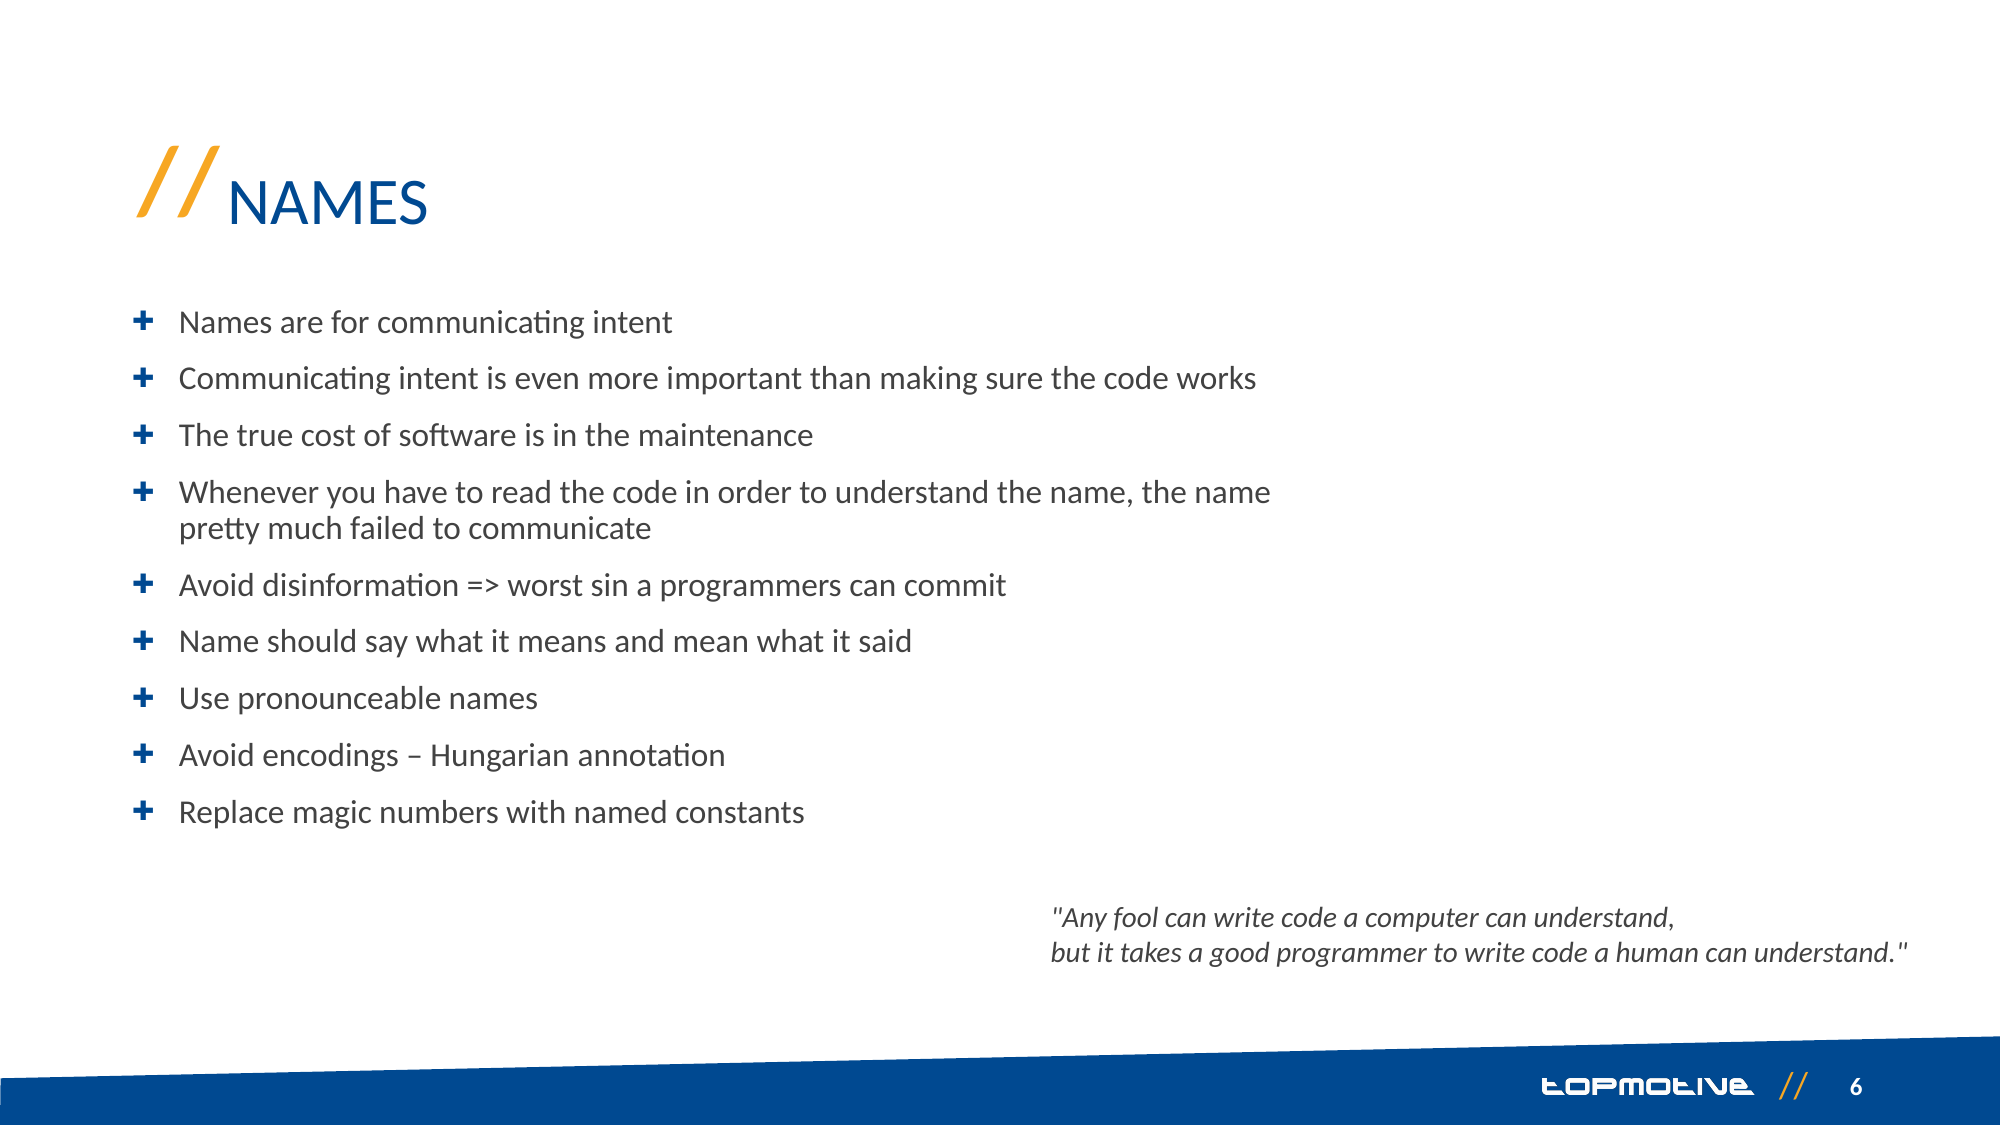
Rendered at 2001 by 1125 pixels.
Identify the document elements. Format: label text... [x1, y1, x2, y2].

text_box "Any fool can write code a computer can understand, but it takes a good programmer to write code a human can understand." [1035, 890, 2000, 976]
list Names are for communicating intent Communicating intent is even more important than making sure the code works The true cost of software is in the maintenance Whenever you have to read the code in order to understand the name, the name pretty much failed to communicate Avoid disinformation => worst sin a programmers can commit Name should say what it means and mean what it said Use pronounceable names Avoid encodings – Hungarian annotation Replace magic numbers with named constants [132, 304, 1350, 967]
slide_number 6 [1800, 1065, 1863, 1107]
picture [1542, 1078, 1755, 1095]
title Names [227, 158, 1863, 245]
